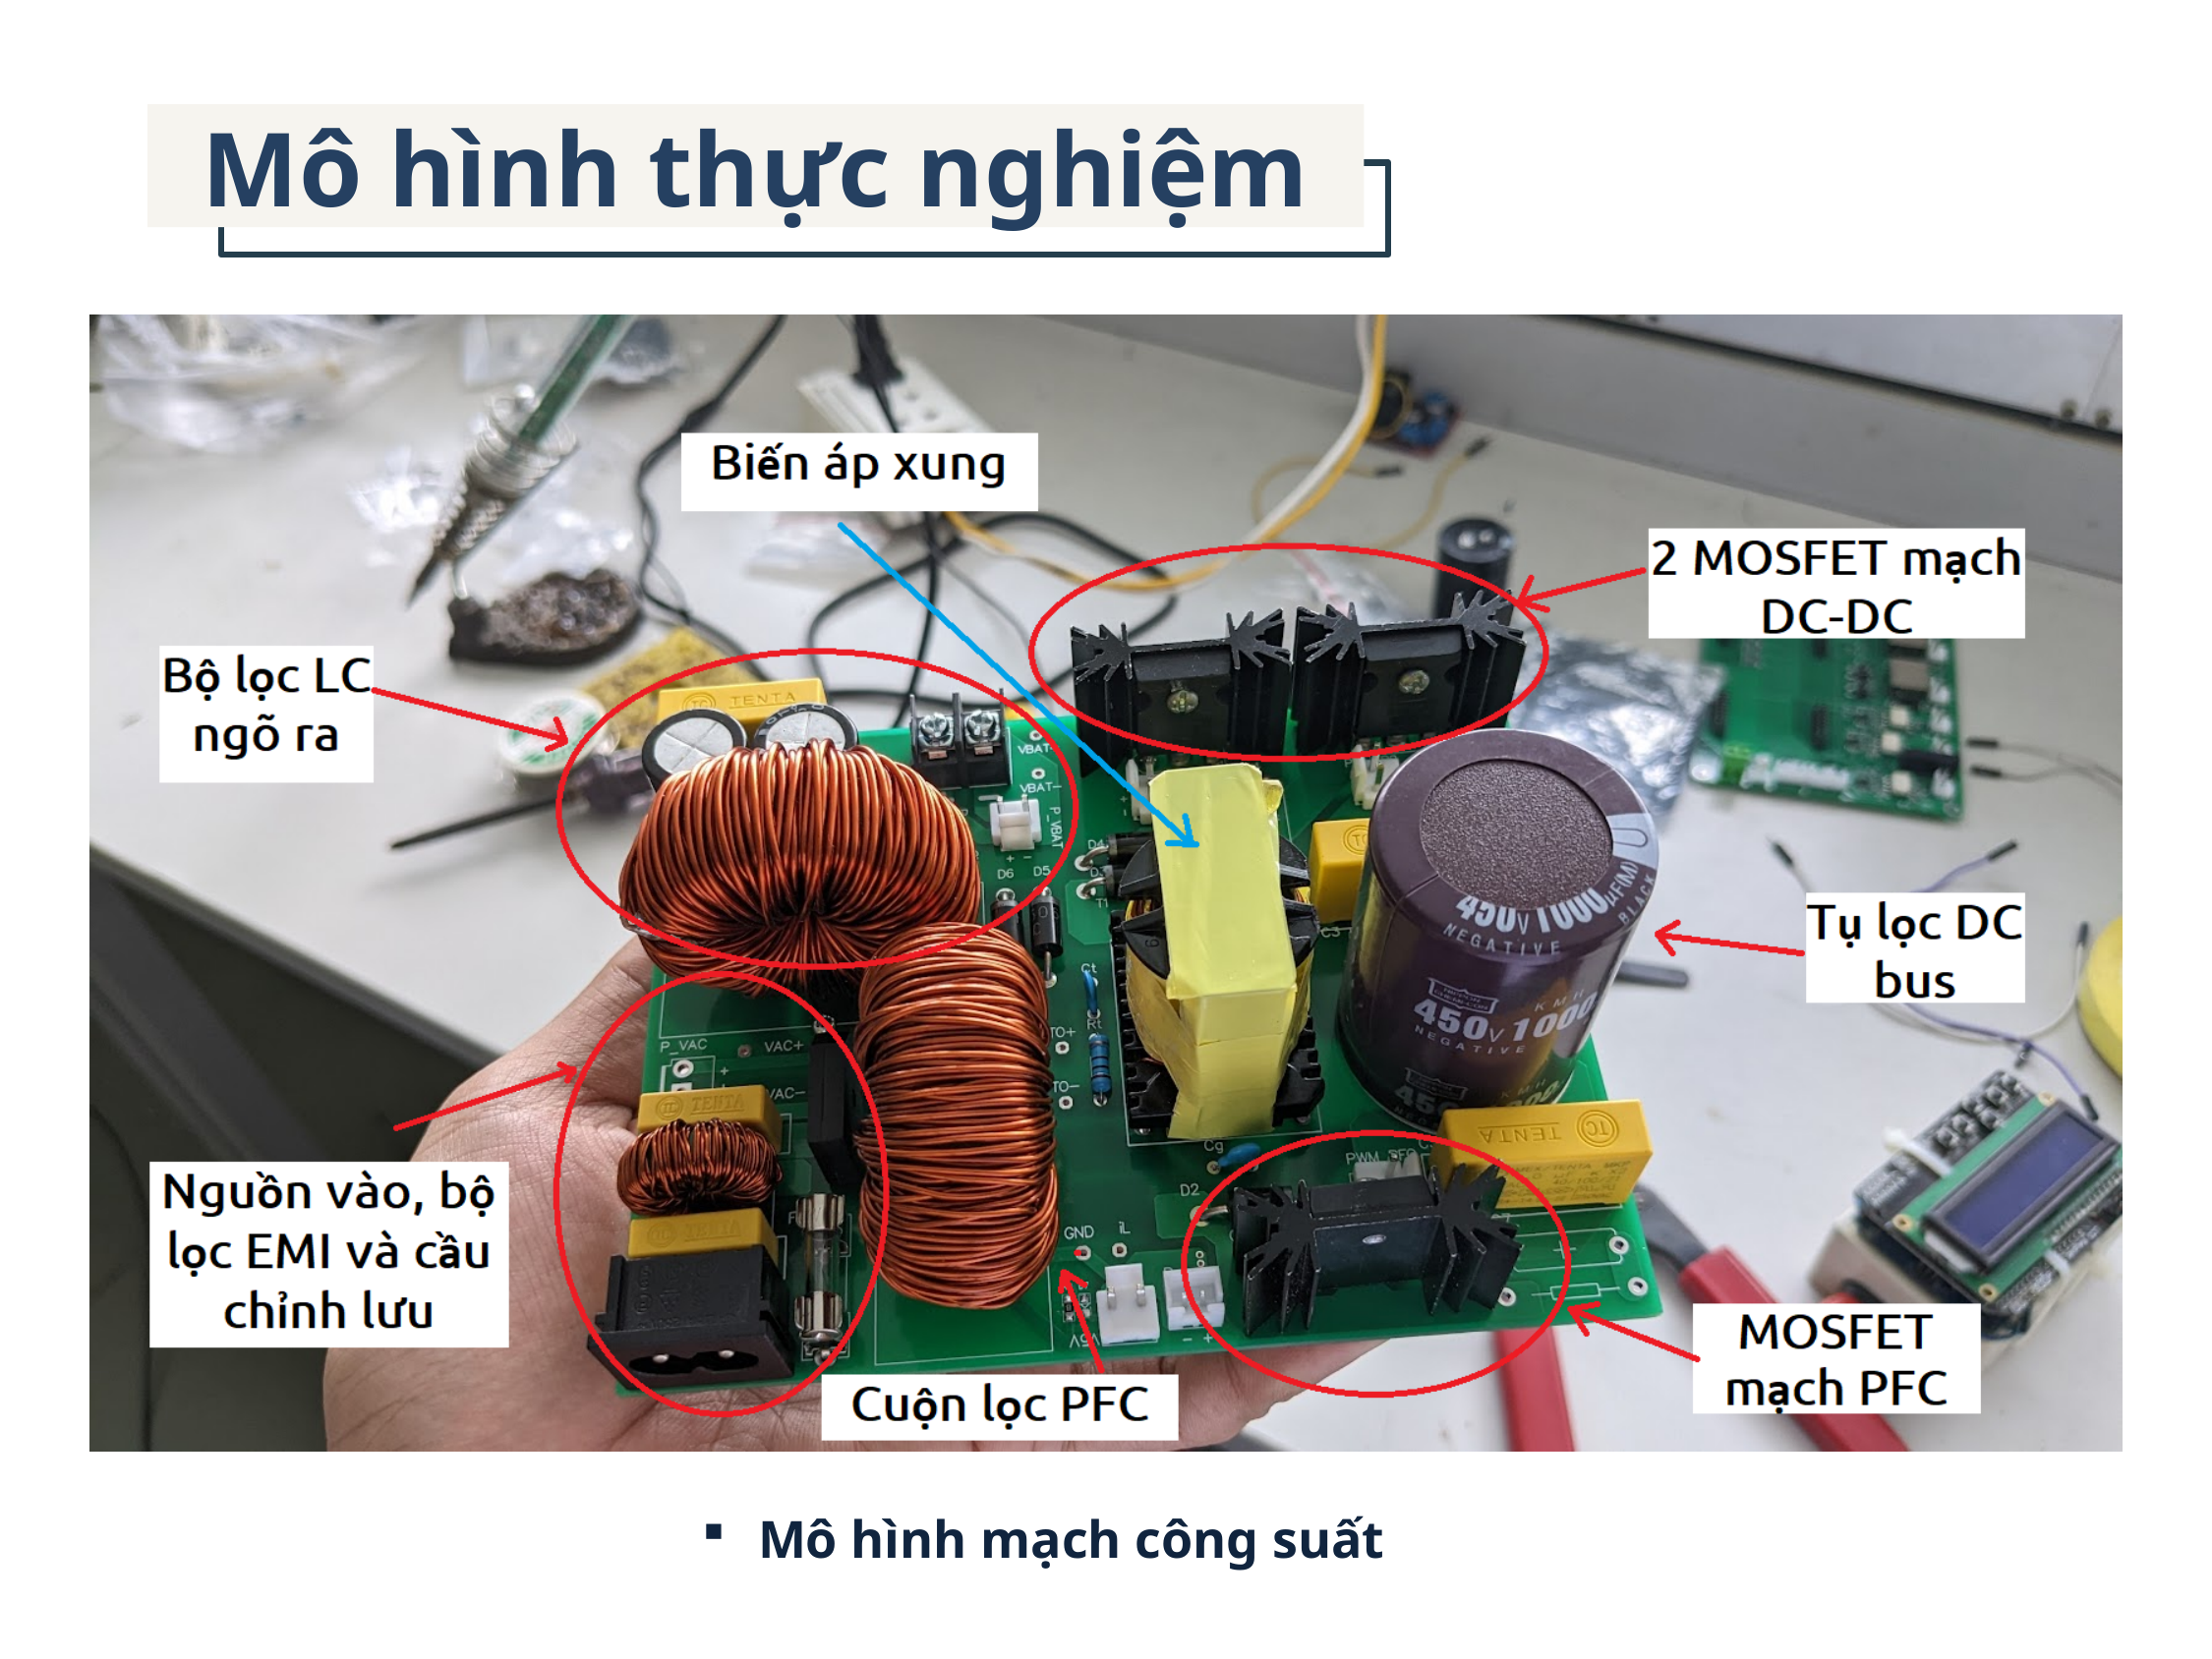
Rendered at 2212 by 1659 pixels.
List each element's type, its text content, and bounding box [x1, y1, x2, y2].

text_box Mô hình thực nghiệm [147, 104, 1365, 228]
text_box [220, 162, 1389, 256]
picture [89, 315, 2123, 1453]
text_box Mô hình mạch công suất [687, 1469, 1487, 1576]
